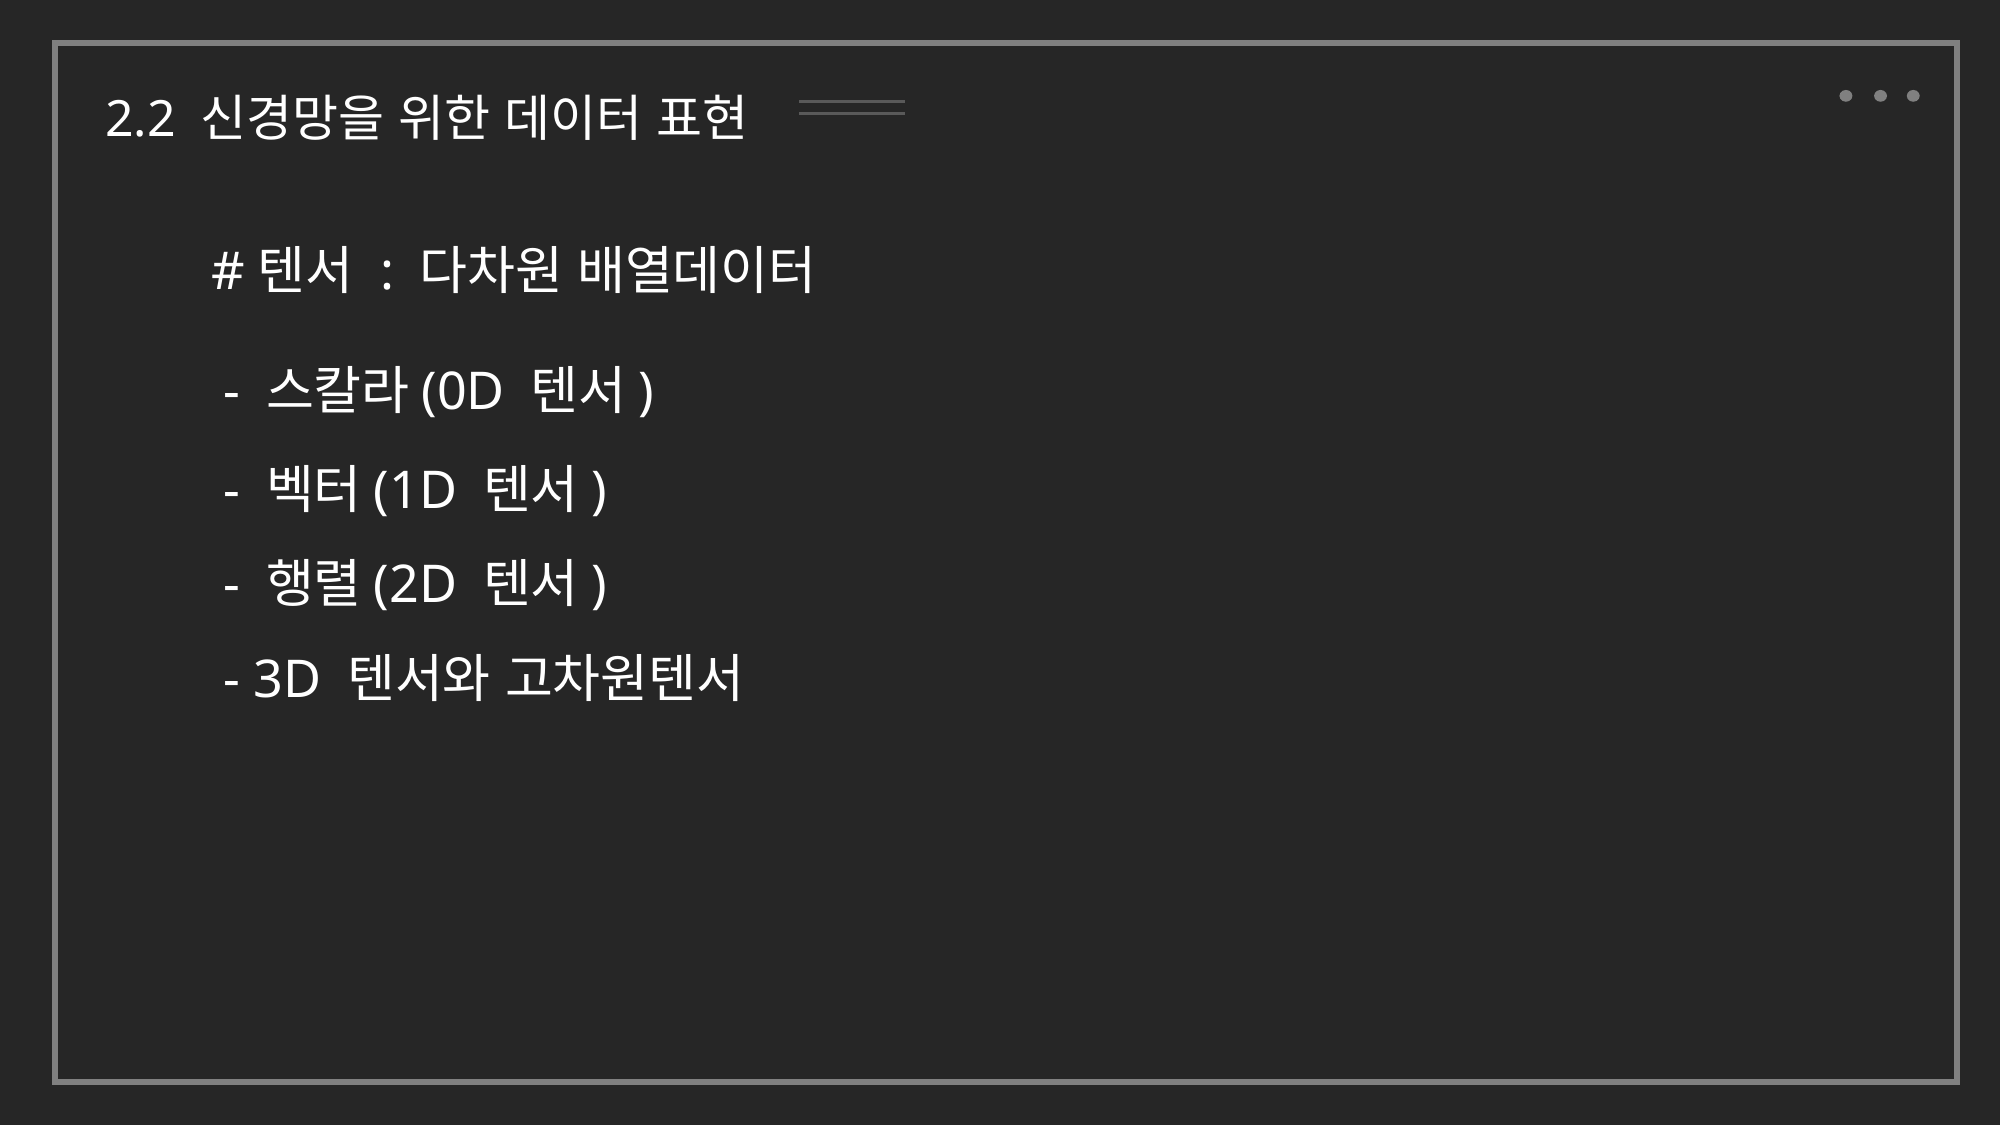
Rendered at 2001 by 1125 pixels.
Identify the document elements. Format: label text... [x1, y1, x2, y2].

text_box - 3D 텐서와 고차원텐서 [208, 637, 1154, 715]
text_box #텐서 : 다차원 배열데이터 [196, 230, 1142, 308]
text_box [53, 41, 1959, 1084]
text_box - 스칼라(0D 텐서) [208, 349, 1154, 428]
text_box - 행렬(2D 텐서) [208, 543, 1154, 621]
text_box - 벡터(1D 텐서) [208, 448, 1154, 526]
